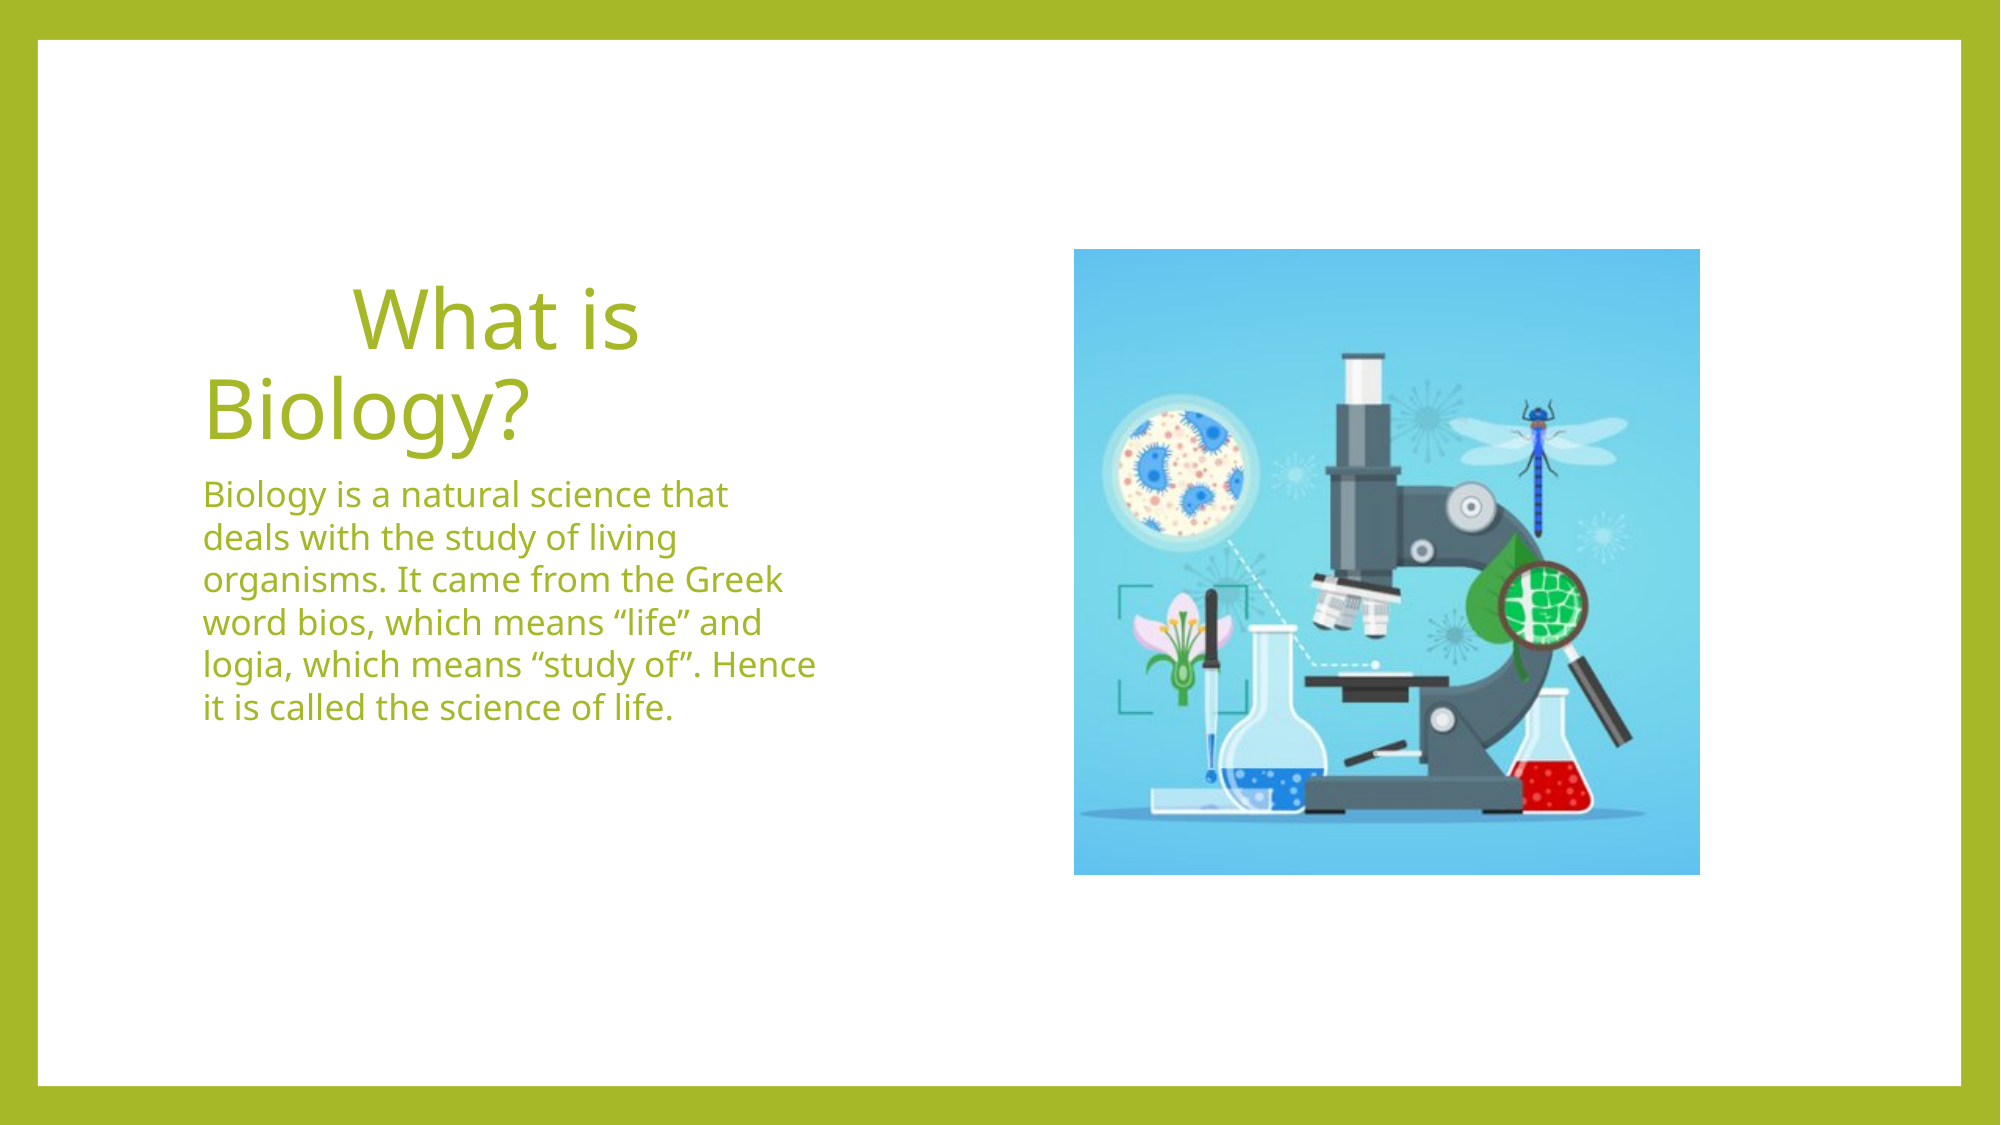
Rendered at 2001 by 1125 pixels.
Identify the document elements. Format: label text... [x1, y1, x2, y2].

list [1074, 249, 1701, 876]
title What is Biology? [187, 179, 833, 464]
list Biology is a natural science that deals with the study of living organisms. It came from the Greek word bios, which means “life” and logia, which means “study of”. Hence it is called the science of life. [187, 464, 833, 960]
